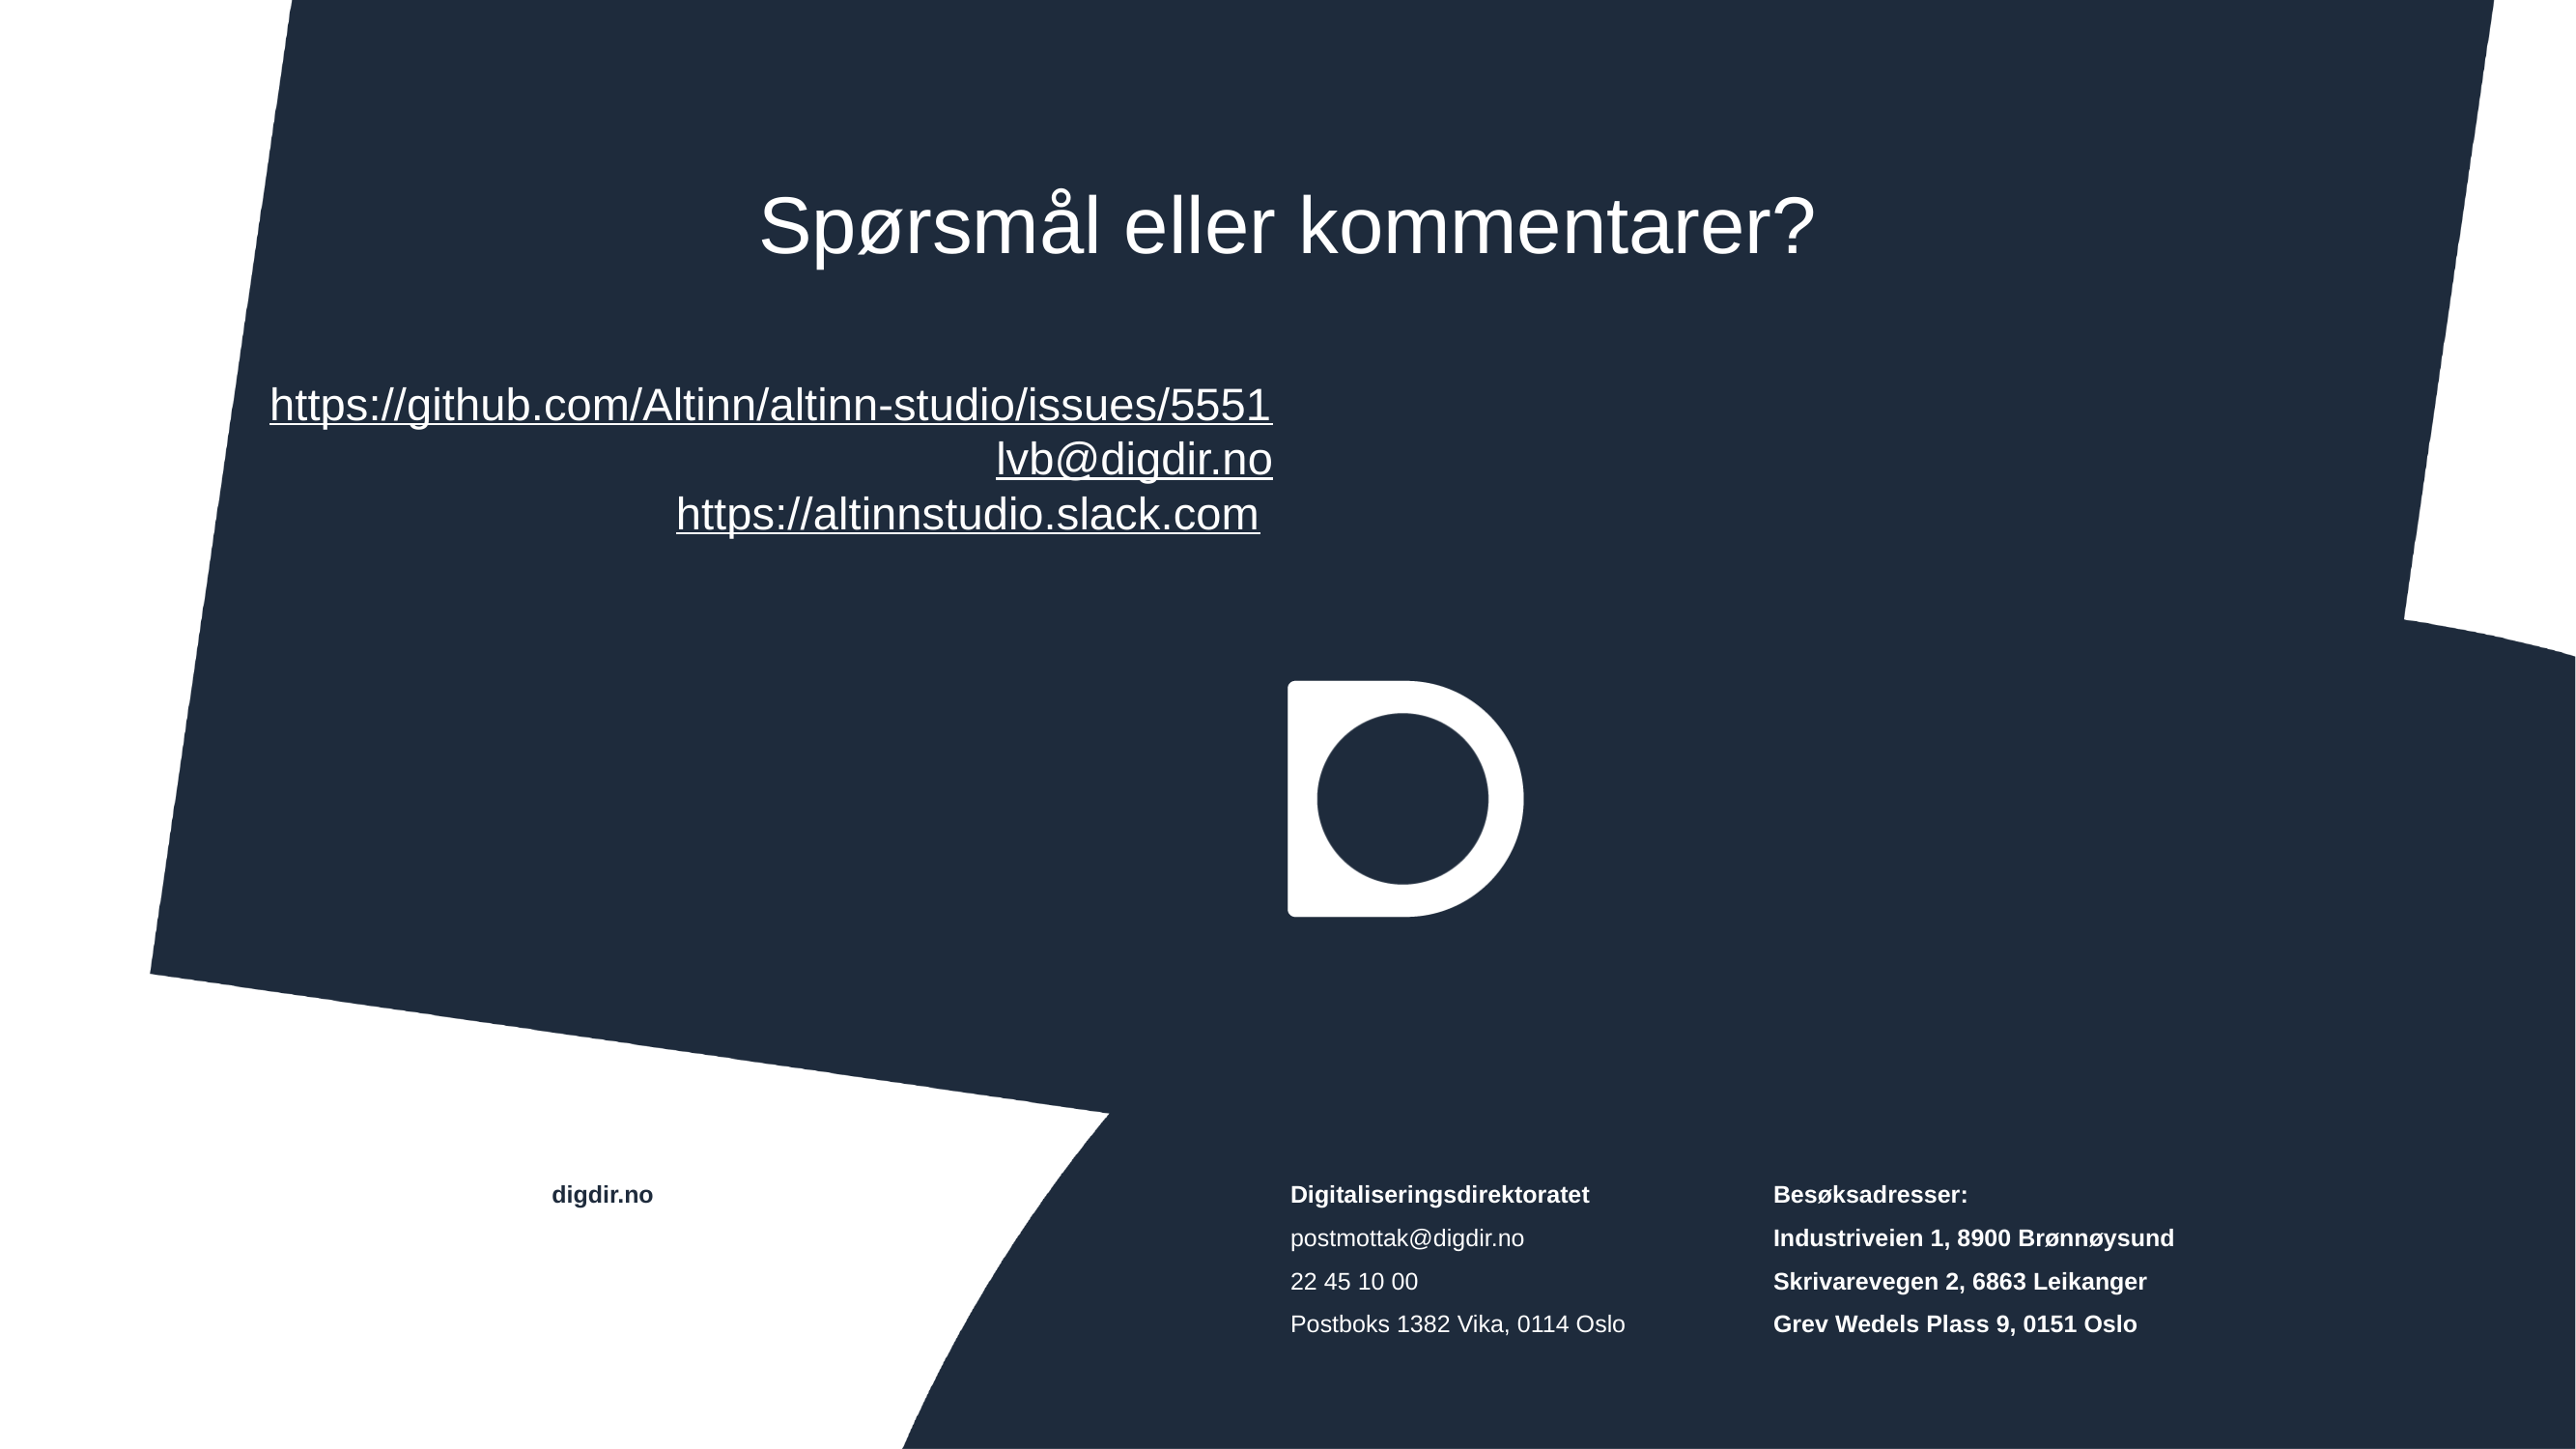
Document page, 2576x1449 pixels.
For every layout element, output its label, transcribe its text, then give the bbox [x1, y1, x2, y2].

text_box Spørsmål eller kommentarer? [744, 165, 1832, 277]
text_box https://github.com/Altinn/altinn-studio/issues/5551 lvb@digdir.no https://altinnstudio.slack.com [255, 367, 1288, 546]
picture [0, 0, 2576, 1449]
